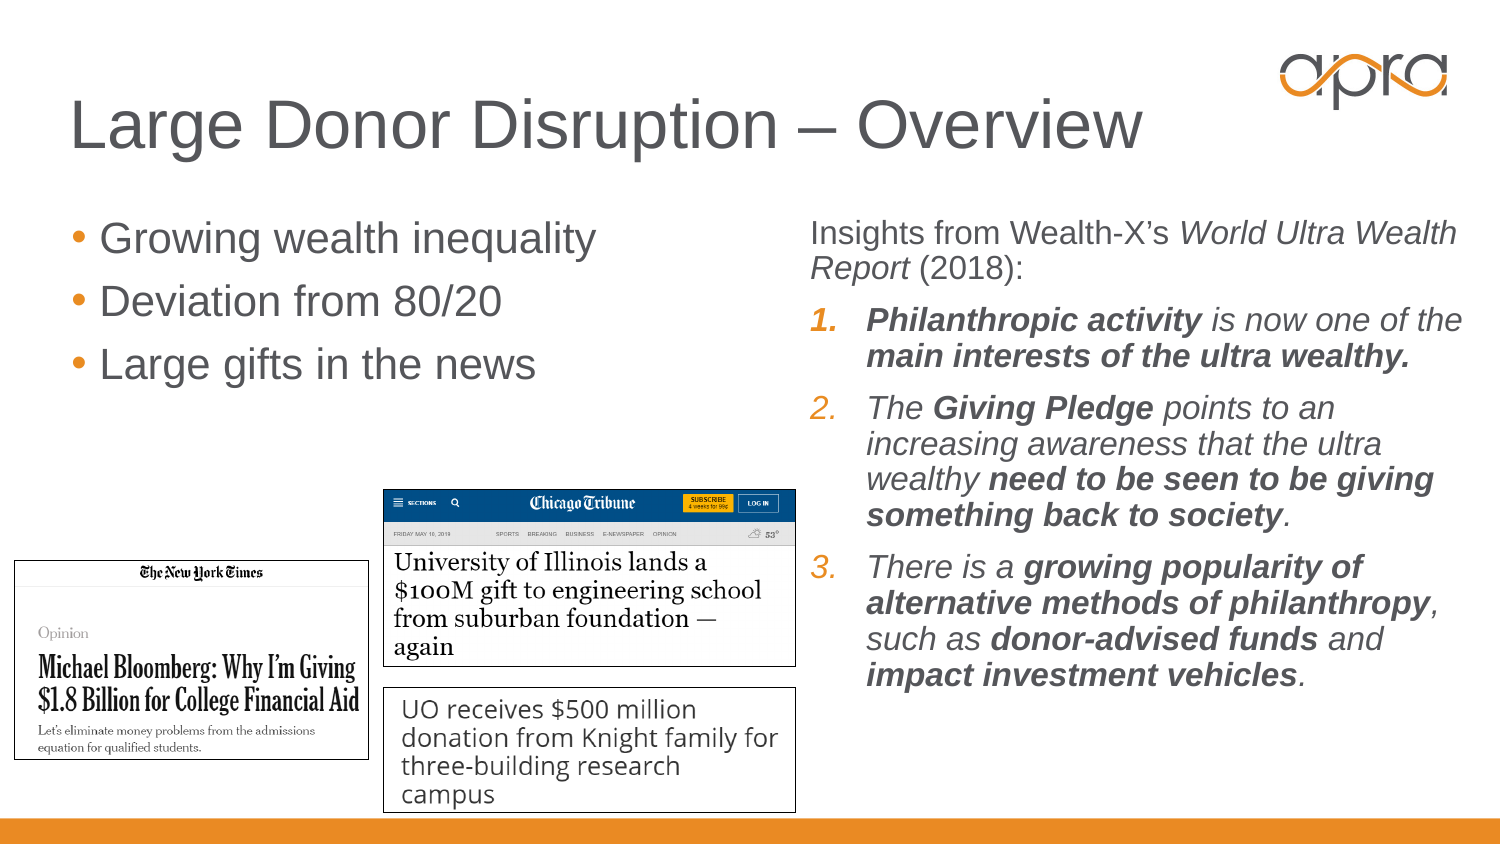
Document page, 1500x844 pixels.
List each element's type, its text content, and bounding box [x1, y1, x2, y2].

picture [0, 0, 1500, 844]
list Insights from Wealth-X’s World Ultra Wealth Report (2018): Philanthropic activity is now one of the main interests of the ultra wealthy. The Giving Pledge points to an increasing awareness that the ultra wealthy need to be seen to be giving something back to society. There is a growing popularity of alternative methods of philanthropy, such as donor-advised funds and impact investment vehicles. [795, 207, 1490, 808]
list Growing wealth inequality Deviation from 80/20 Large gifts in the news [56, 207, 754, 760]
title Large Donor Disruption – Overview [54, 44, 1446, 208]
